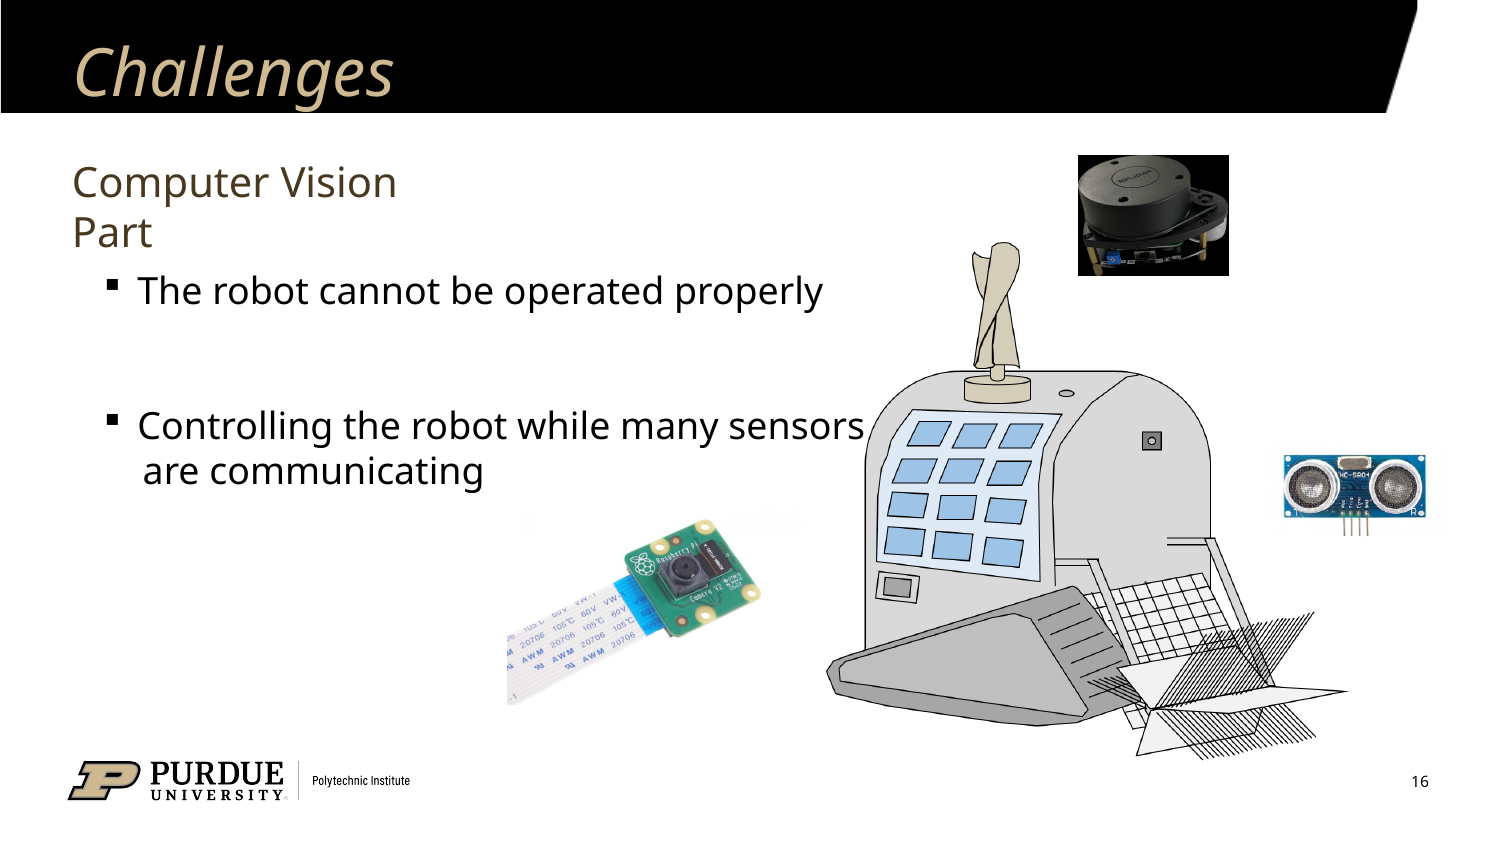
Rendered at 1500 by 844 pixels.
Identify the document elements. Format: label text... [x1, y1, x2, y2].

slide_number 16 [1390, 760, 1451, 806]
picture [67, 759, 478, 803]
text_box Challenges [71, 38, 1350, 111]
picture [507, 483, 803, 705]
picture [824, 155, 1449, 761]
text_box The robot cannot be operated properly Controlling the robot while many sensors are communicating [103, 267, 824, 650]
text_box Computer Vision Part [71, 155, 461, 256]
